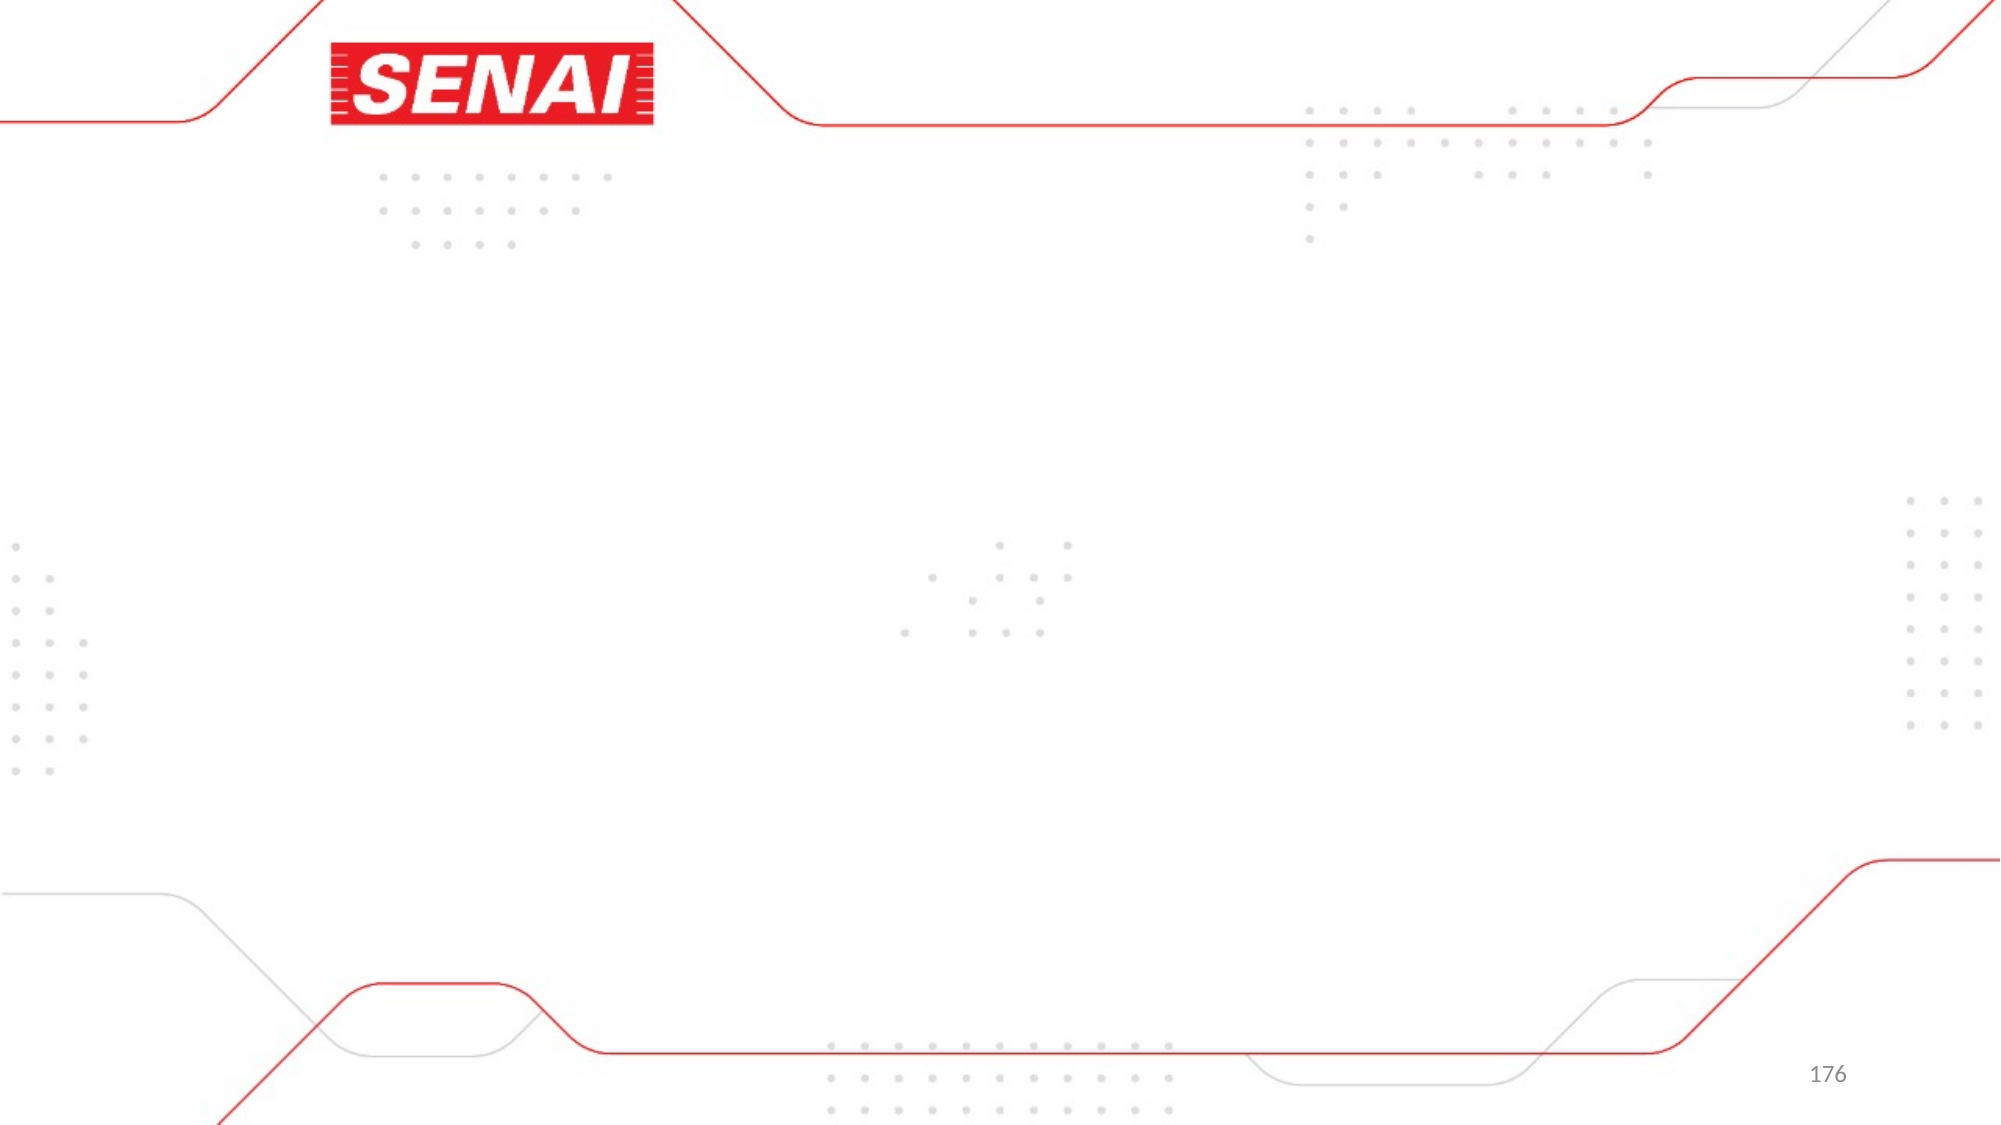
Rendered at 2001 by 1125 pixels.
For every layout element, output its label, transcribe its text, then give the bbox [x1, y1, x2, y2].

picture [0, 0, 2001, 1125]
slide_number 176 [1412, 1042, 1863, 1103]
